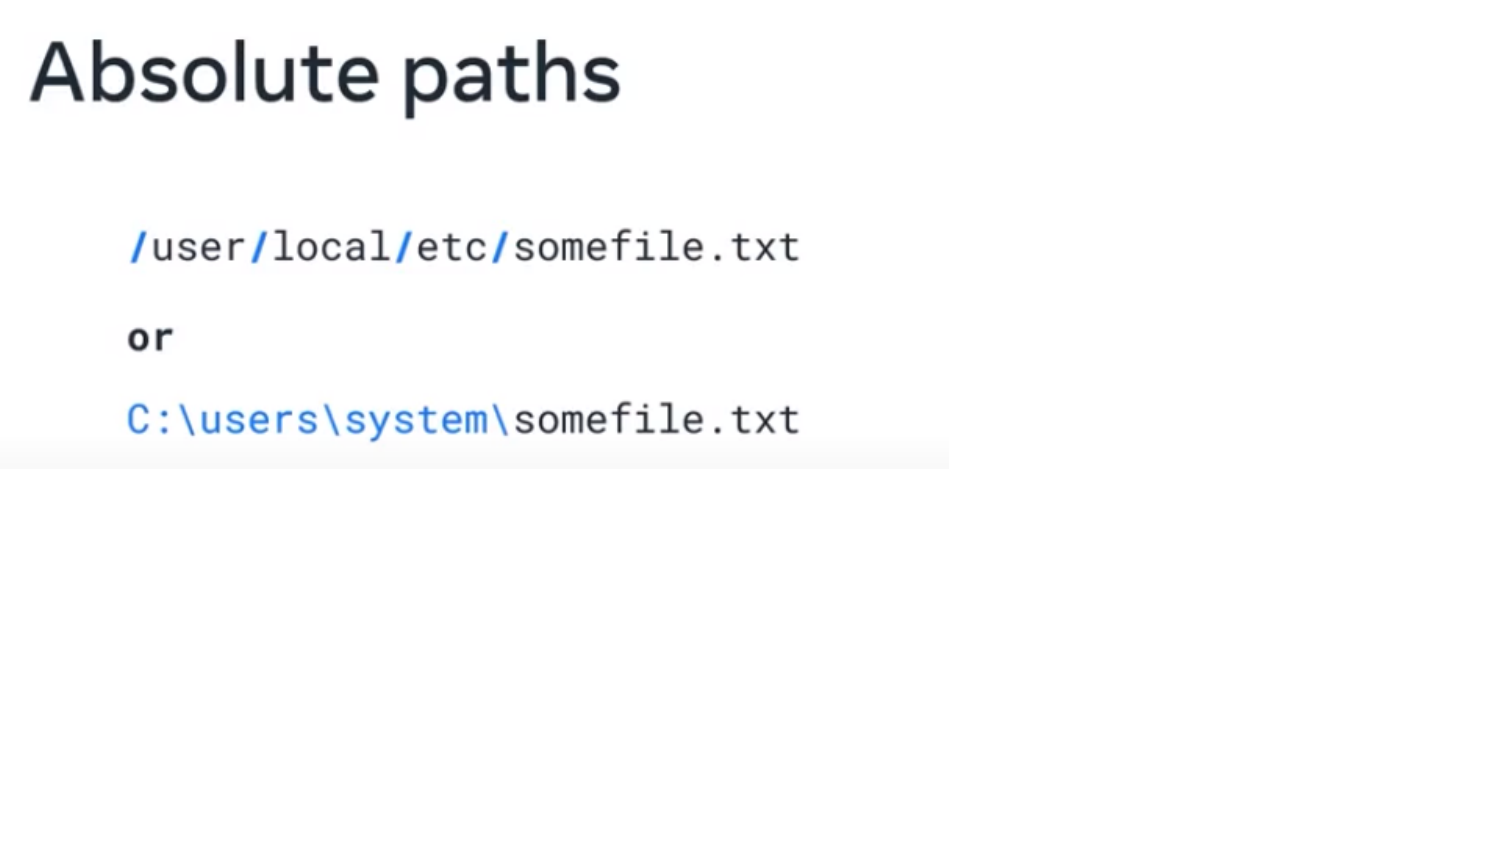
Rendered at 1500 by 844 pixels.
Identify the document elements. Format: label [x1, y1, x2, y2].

picture [0, 0, 949, 469]
